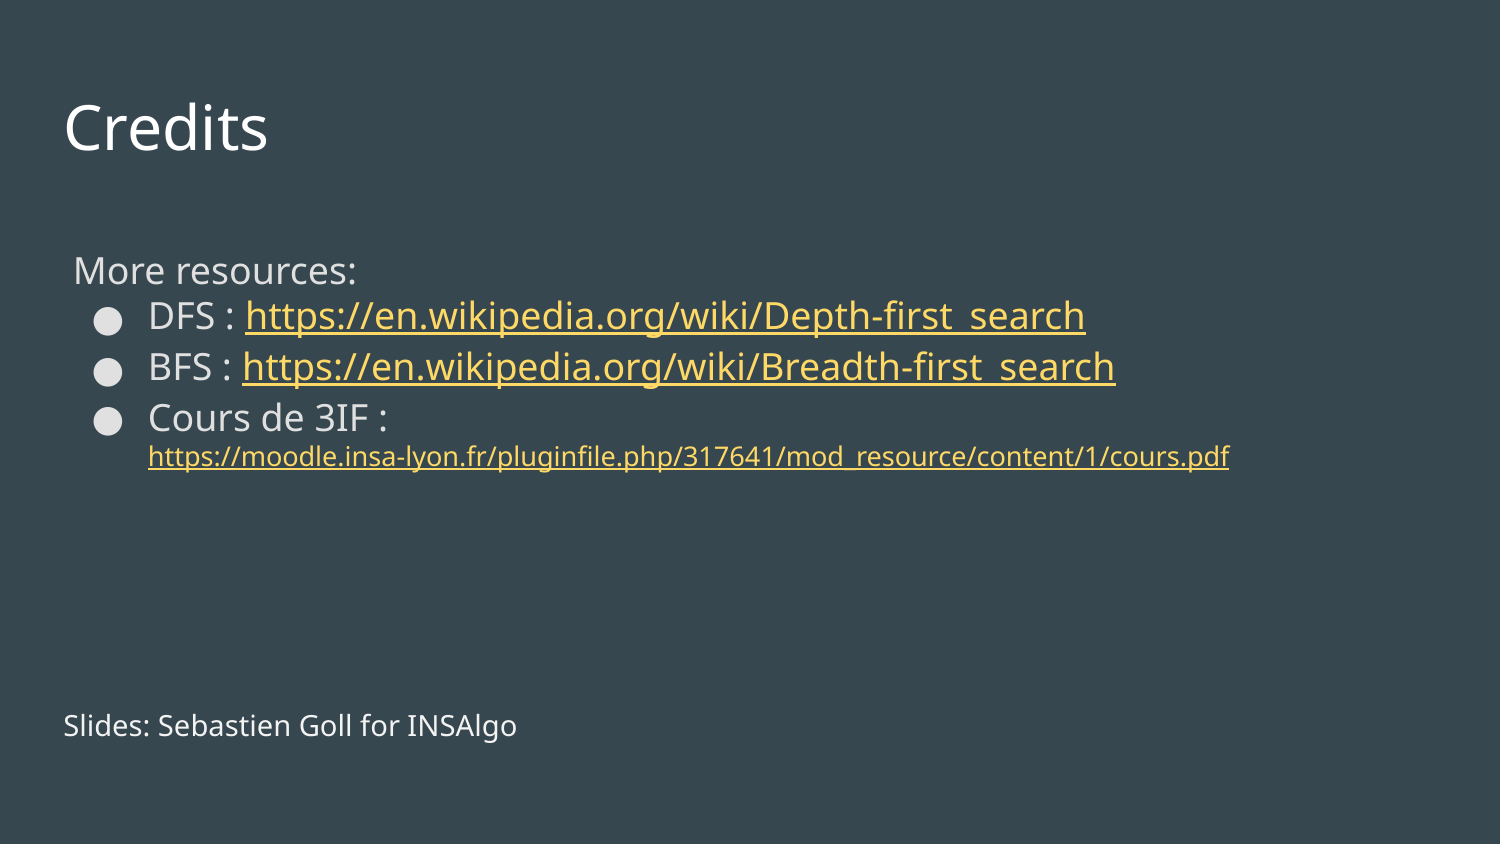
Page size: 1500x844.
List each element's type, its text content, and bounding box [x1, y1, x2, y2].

list Slides: Sebastien Goll for INSAlgo [48, 686, 807, 781]
text_box More resources: DFS : https://en.wikipedia.org/wiki/Depth-first_search BFS : https://en.wikipedia.org/wiki/Breadth-first_search Cours de 3IF : https://moodle.insa-lyon.fr/pluginfile.php/317641/mod_resource/content/1/cours.pdf [57, 231, 1373, 491]
title Credits [48, 72, 377, 167]
